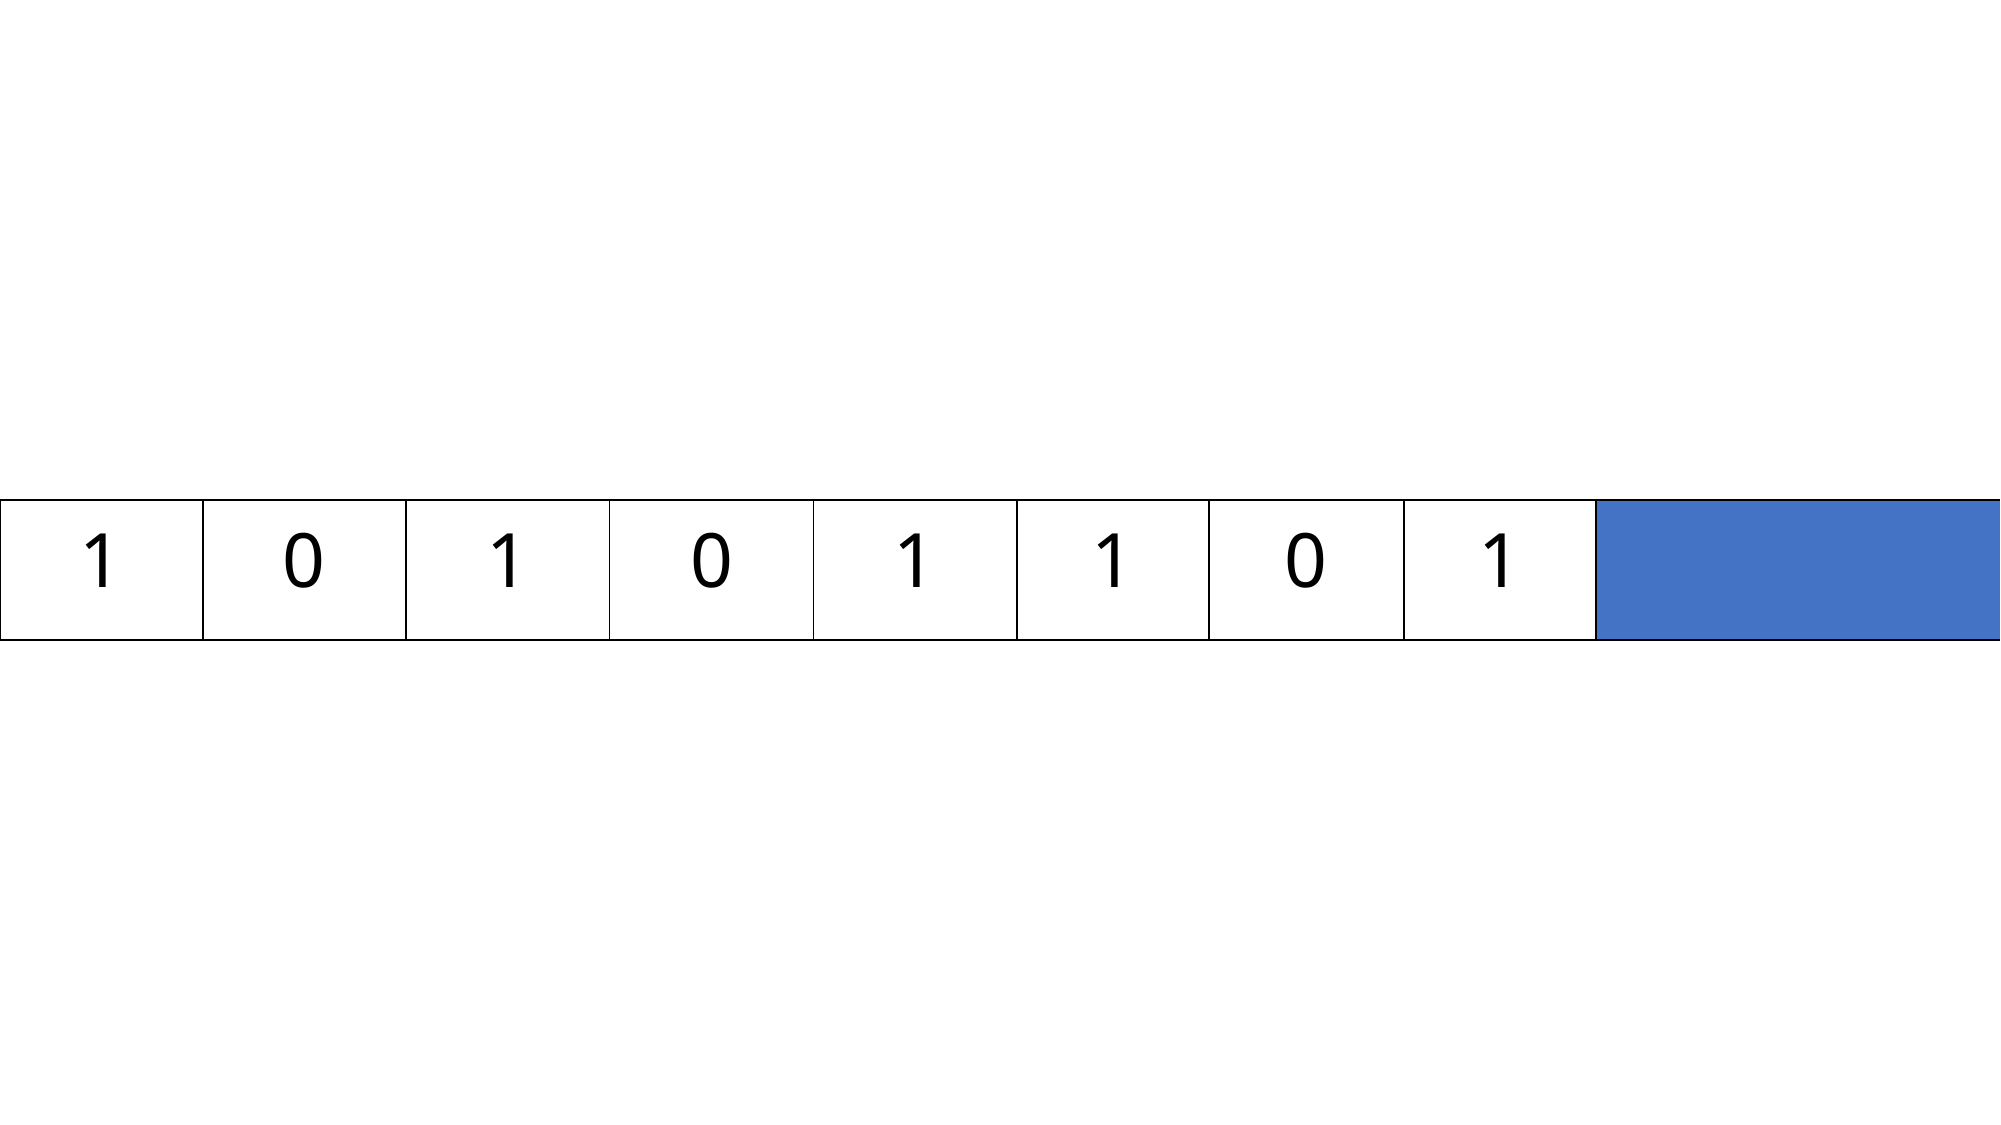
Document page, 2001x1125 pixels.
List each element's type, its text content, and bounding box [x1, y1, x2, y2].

table_header 1 [814, 501, 1016, 639]
table_header 1 [1405, 501, 1595, 639]
table_header [1597, 501, 2000, 639]
table_header 1 [1, 501, 202, 639]
table_header 0 [204, 501, 405, 639]
table_header 0 [610, 501, 813, 639]
table_header 1 [407, 501, 609, 639]
table_header 0 [1210, 501, 1403, 639]
table_header 1 [1018, 501, 1208, 639]
